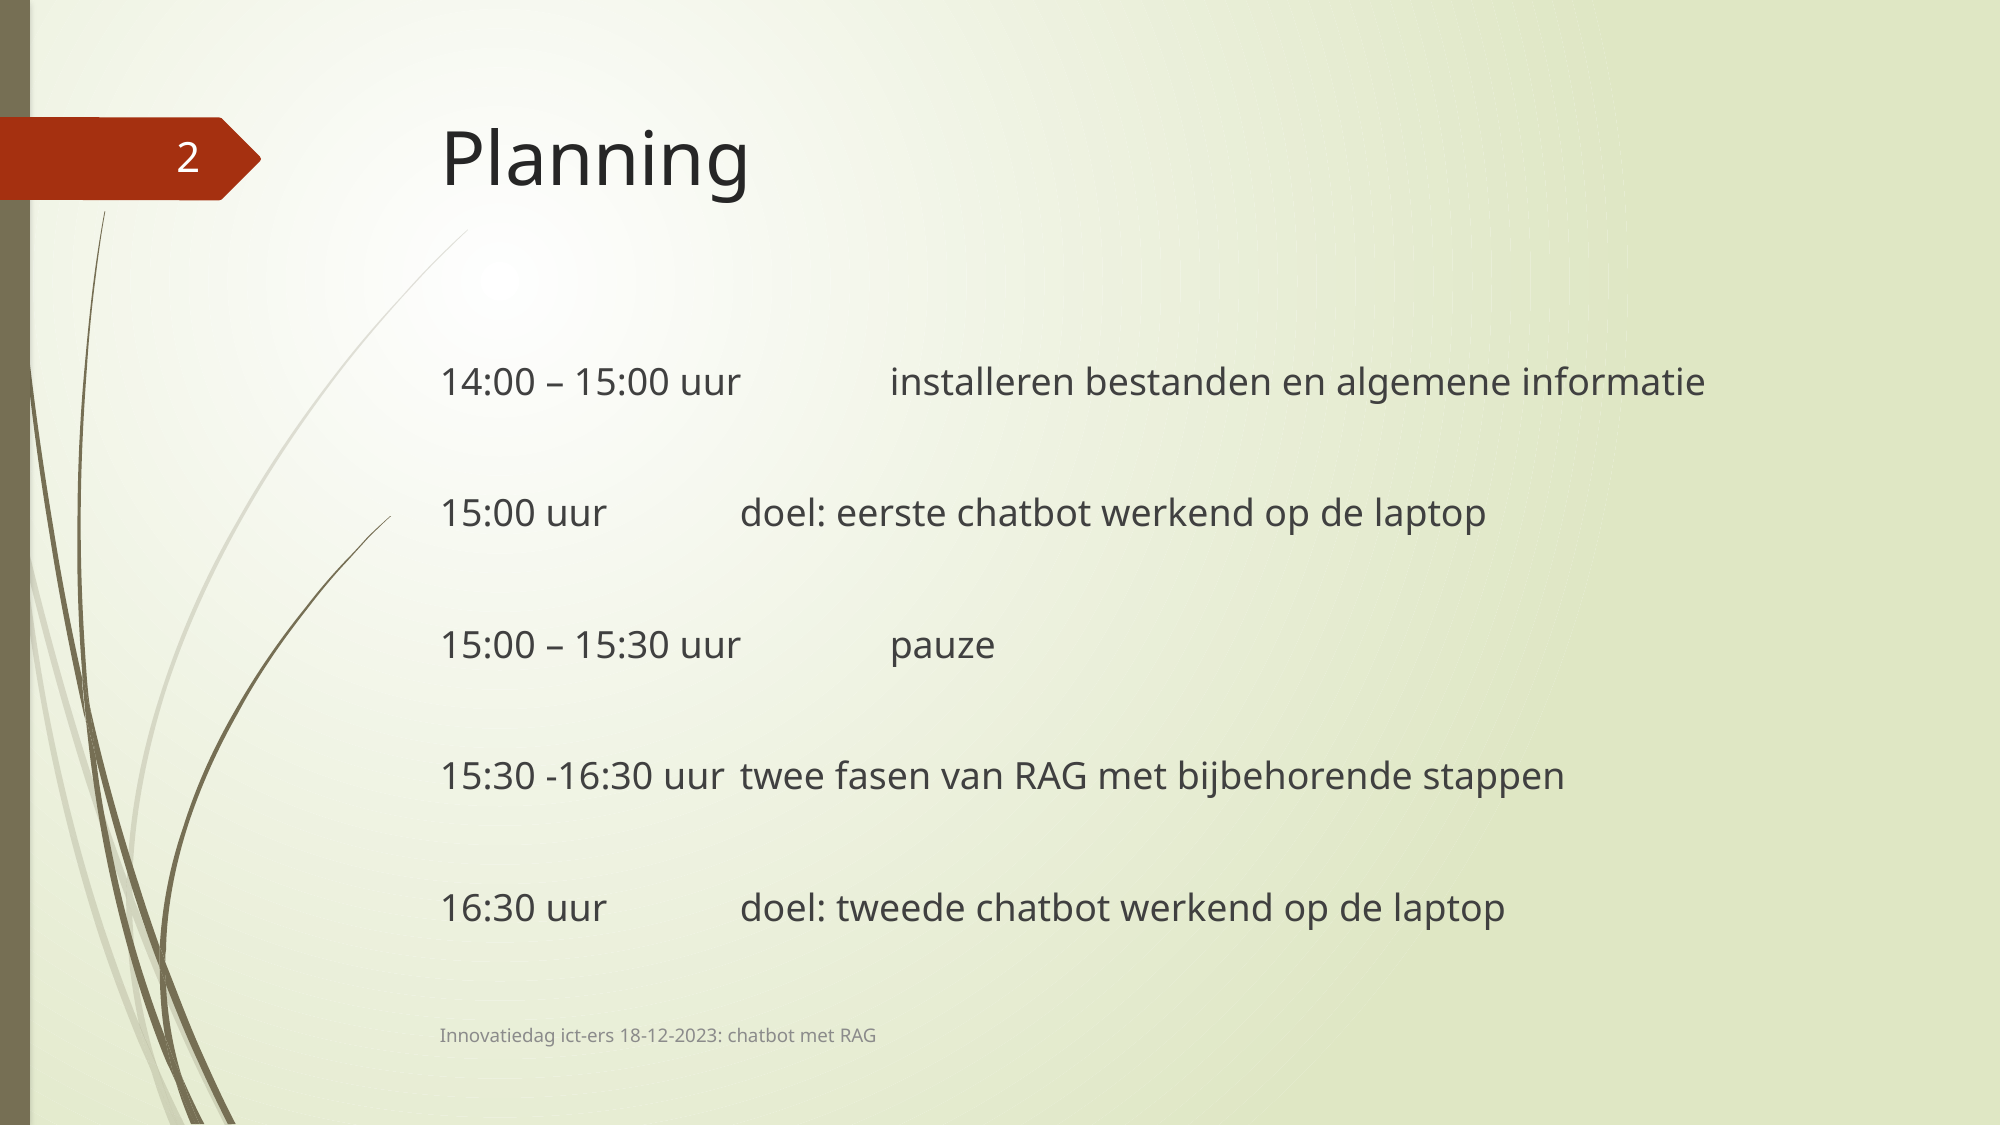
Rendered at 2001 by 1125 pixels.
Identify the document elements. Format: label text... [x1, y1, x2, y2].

slide_number 2 [87, 129, 216, 190]
footer Innovatiedag ict-ers 18-12-2023: chatbot met RAG [424, 1006, 1675, 1067]
title Planning [425, 102, 1888, 313]
list 14:00 – 15:00 uur installeren bestanden en algemene informatie 15:00 uur doel: eerste chatbot werkend op de laptop 15:00 – 15:30 uur pauze 15:30 -16:30 uur twee fasen van RAG met bijbehorende stappen 16:30 uur doel: tweede chatbot werkend op de laptop [424, 350, 1888, 970]
